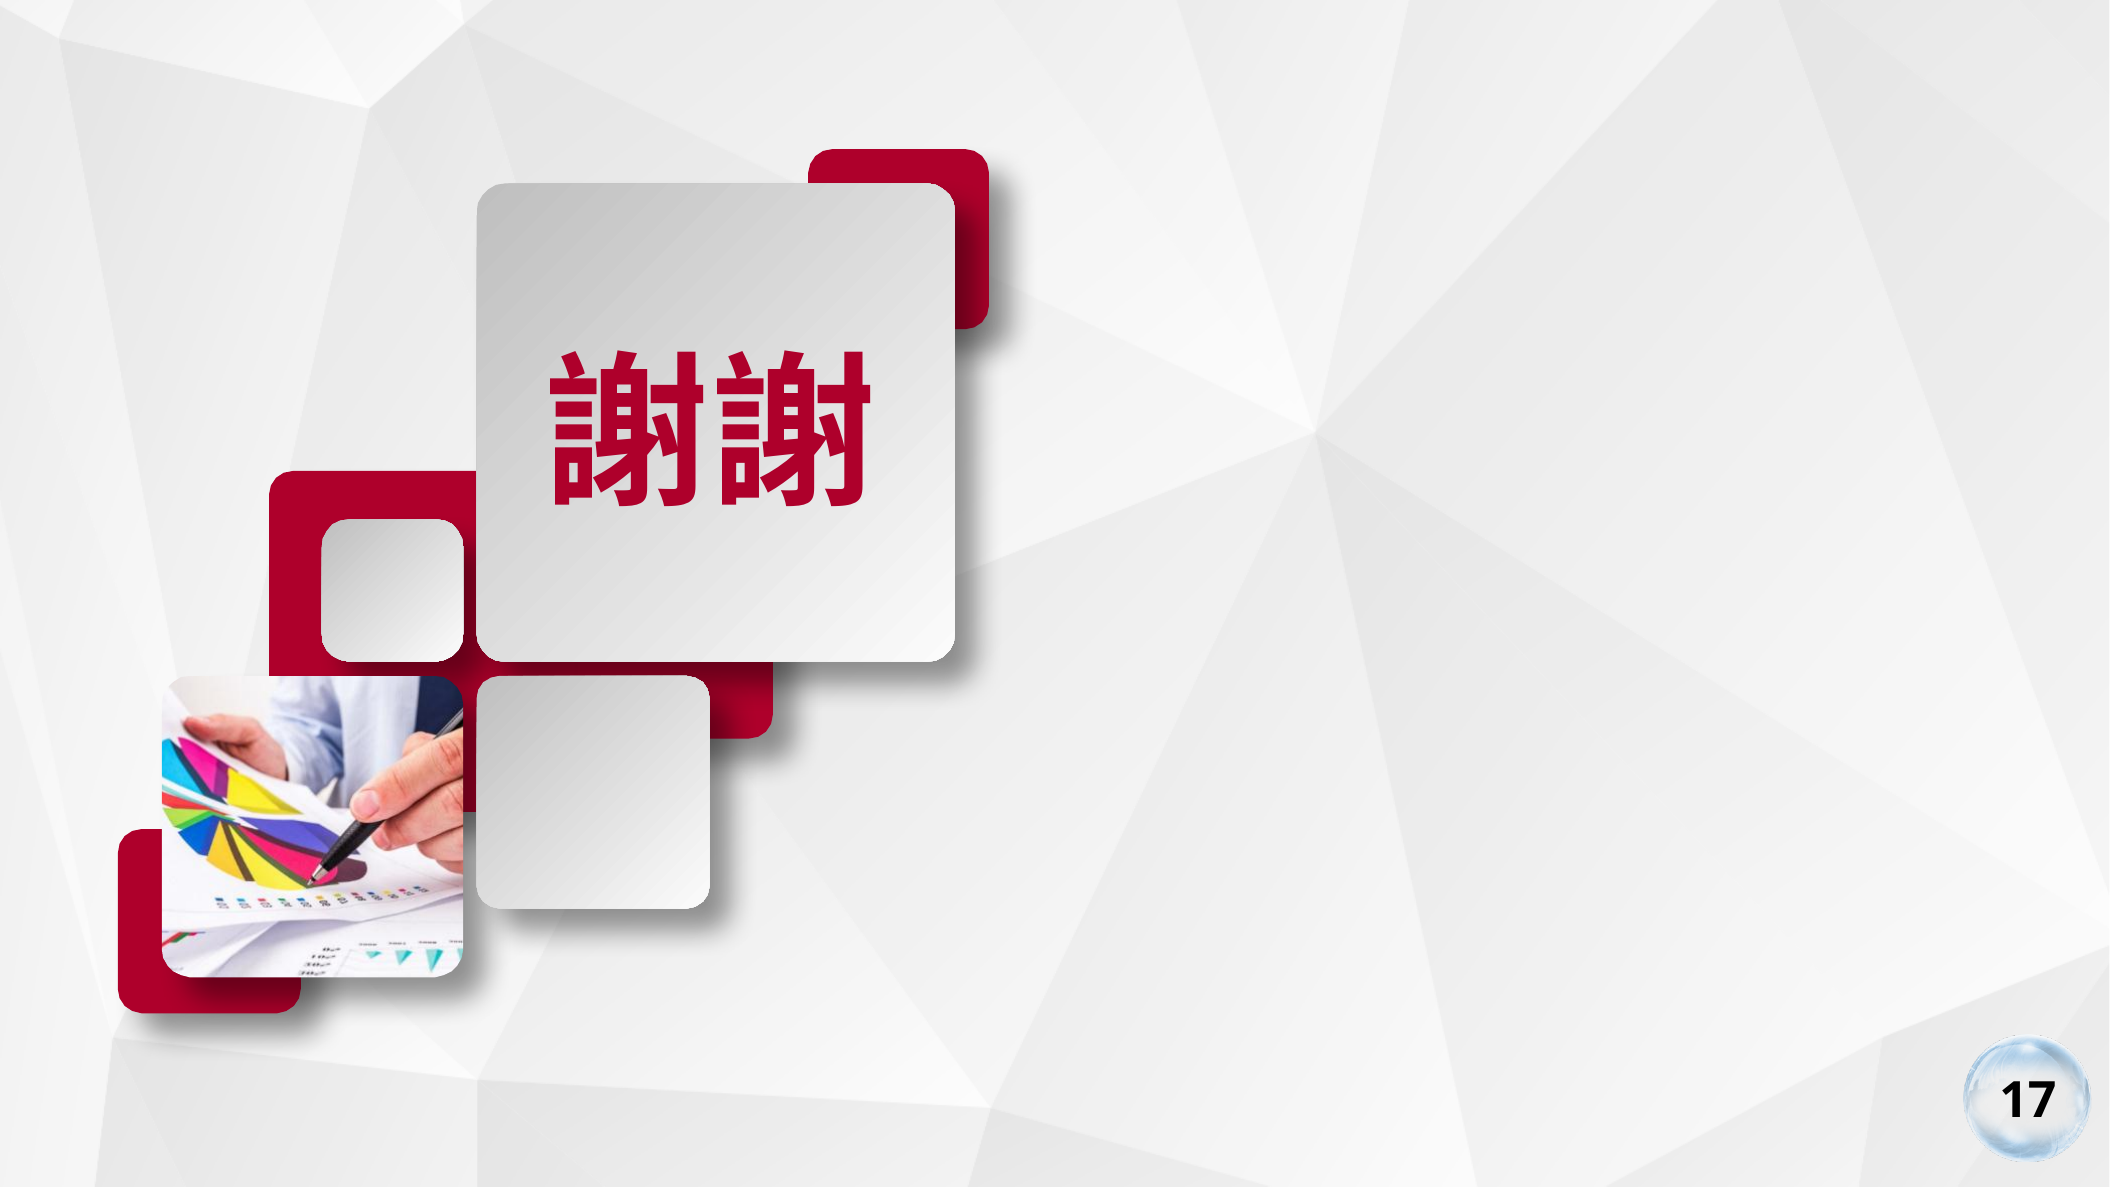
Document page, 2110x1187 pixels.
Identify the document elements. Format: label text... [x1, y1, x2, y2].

picture [0, 0, 2110, 1187]
text_box 謝謝 [488, 318, 932, 534]
text_box [321, 519, 464, 662]
text_box [748, 705, 773, 739]
text_box [476, 675, 710, 909]
text_box [808, 149, 989, 213]
text_box [476, 183, 955, 662]
text_box [117, 829, 194, 1014]
text_box [161, 676, 464, 978]
text_box [269, 470, 476, 676]
